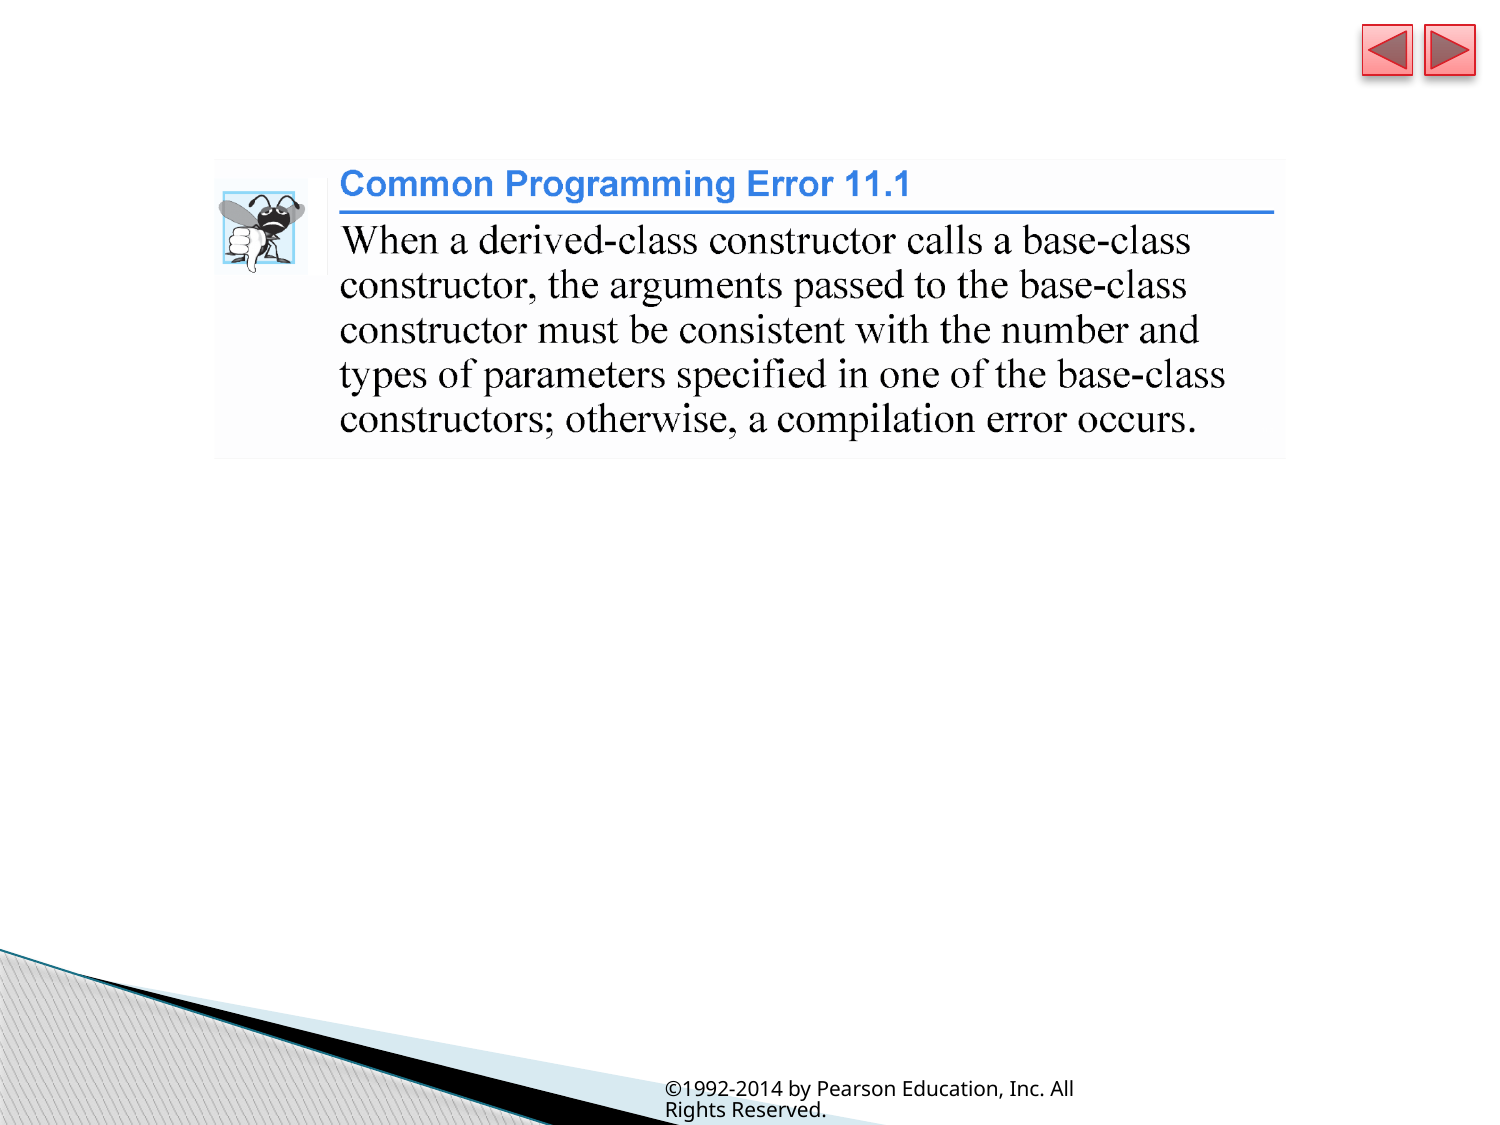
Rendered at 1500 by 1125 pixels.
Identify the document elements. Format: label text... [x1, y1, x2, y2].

picture [0, 106, 1500, 1018]
footer ©1992-2014 by Pearson Education, Inc. All Rights Reserved. [650, 1051, 1105, 1112]
